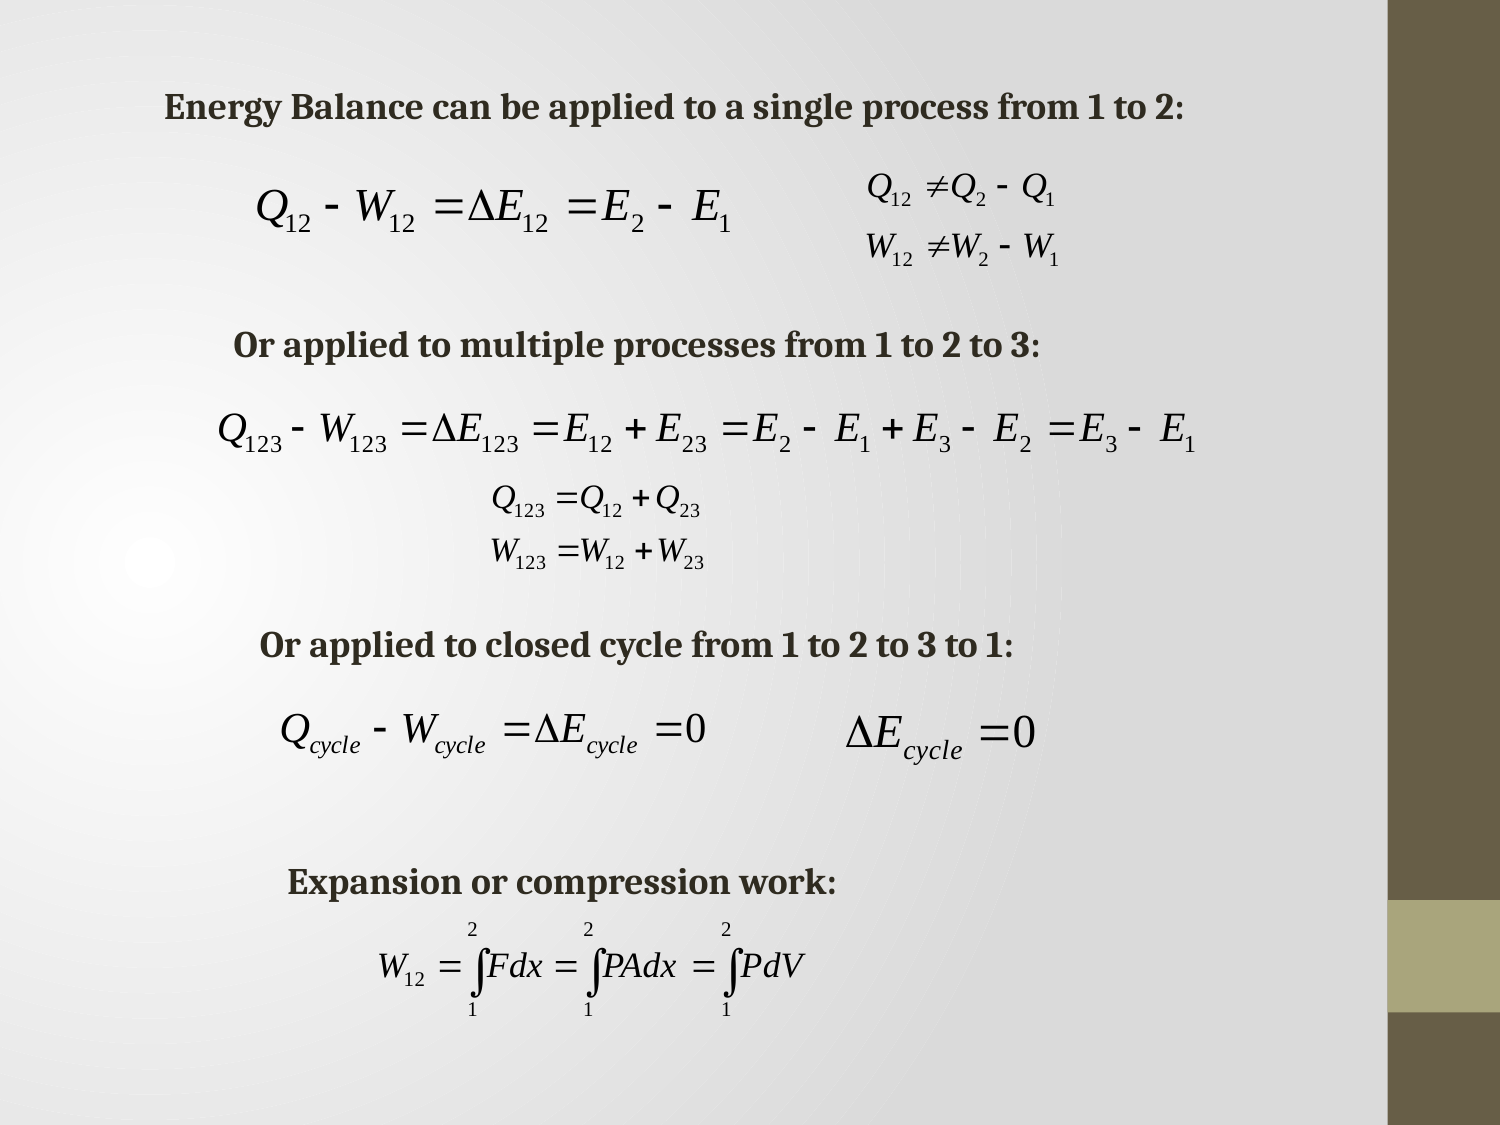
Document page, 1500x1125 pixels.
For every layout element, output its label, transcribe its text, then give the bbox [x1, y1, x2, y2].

text_box Or applied to closed cycle from 1 to 2 to 3 to 1: [0, 612, 1275, 800]
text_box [374, 911, 813, 1027]
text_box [836, 699, 1044, 776]
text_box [861, 161, 1076, 282]
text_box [248, 174, 739, 241]
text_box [274, 699, 713, 768]
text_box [211, 399, 1203, 463]
text_box Expansion or compression work: [0, 849, 1200, 1038]
text_box Or applied to multiple processes from 1 to 2 to 3: [0, 312, 1275, 500]
text_box Energy Balance can be applied to a single process from 1 to 2: [37, 75, 1313, 263]
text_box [486, 474, 713, 681]
